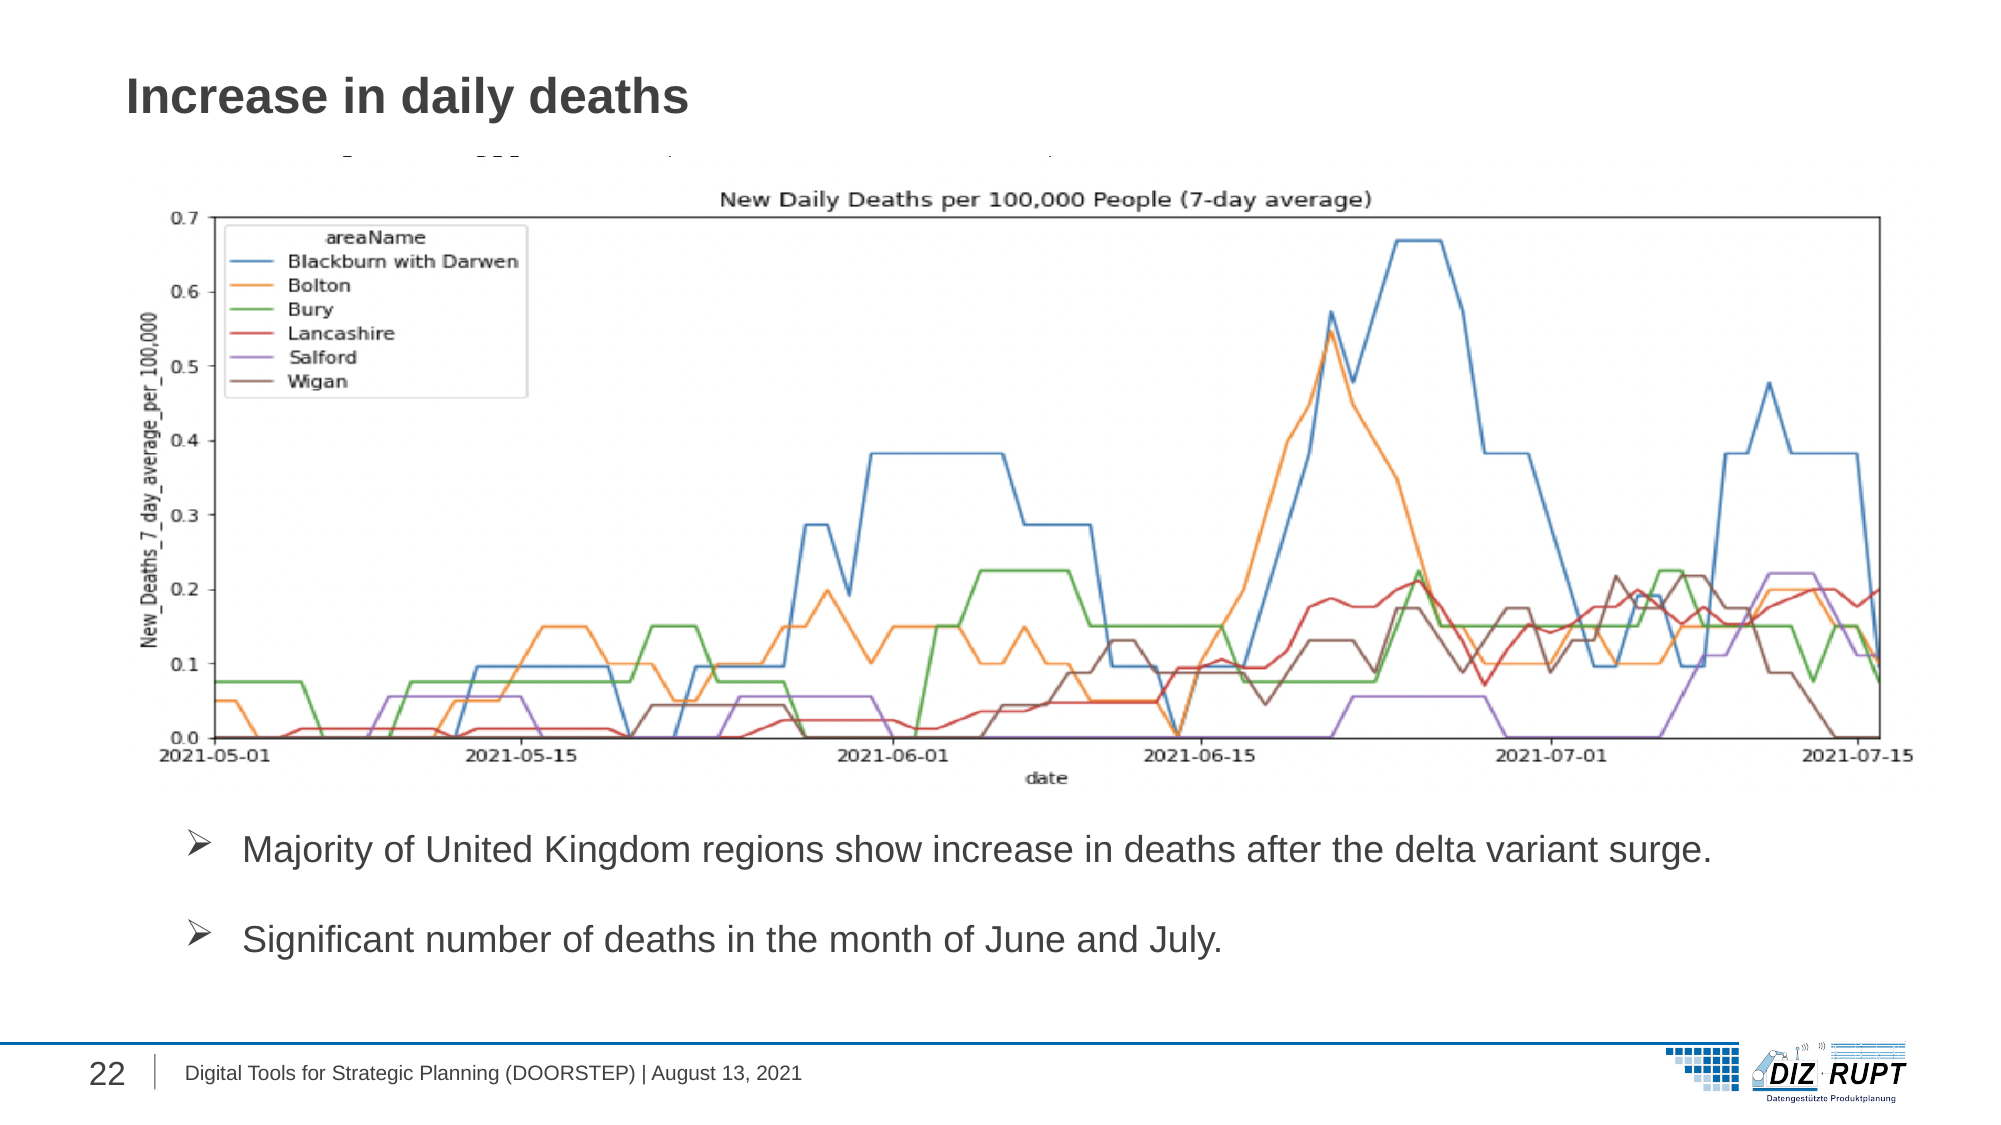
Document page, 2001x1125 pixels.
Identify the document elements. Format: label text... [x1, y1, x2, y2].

picture [1666, 1039, 1912, 1104]
slide_number 22 [88, 1048, 126, 1096]
footer Digital Tools for Strategic Planning (DOORSTEP) | August 13, 2021 [184, 1048, 1000, 1096]
picture [125, 156, 1938, 800]
text_box Majority of United Kingdom regions show increase in deaths after the delta variant surge. Significant number of deaths in the month of June and July. [184, 825, 1836, 984]
title Increase in daily deaths [125, 70, 1912, 136]
